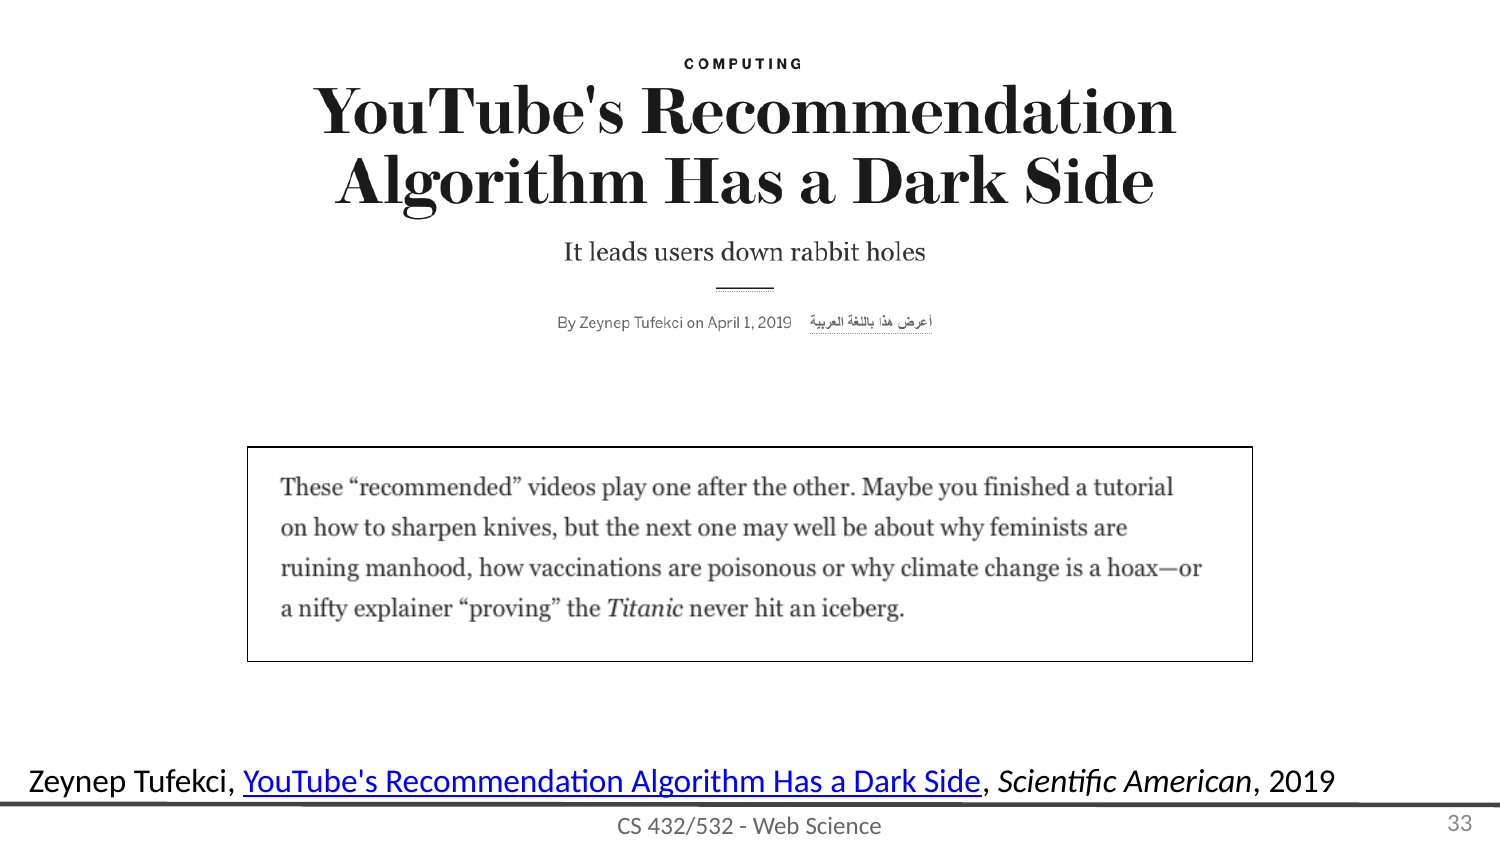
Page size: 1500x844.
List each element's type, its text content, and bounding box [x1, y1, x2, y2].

picture [287, 26, 1213, 352]
text_box Zeynep Tufekci, YouTube's Recommendation Algorithm Has a Dark Side, Scientific American, 2019 [13, 744, 1448, 799]
slide_number ‹#› [1137, 798, 1488, 844]
picture [248, 447, 1252, 661]
